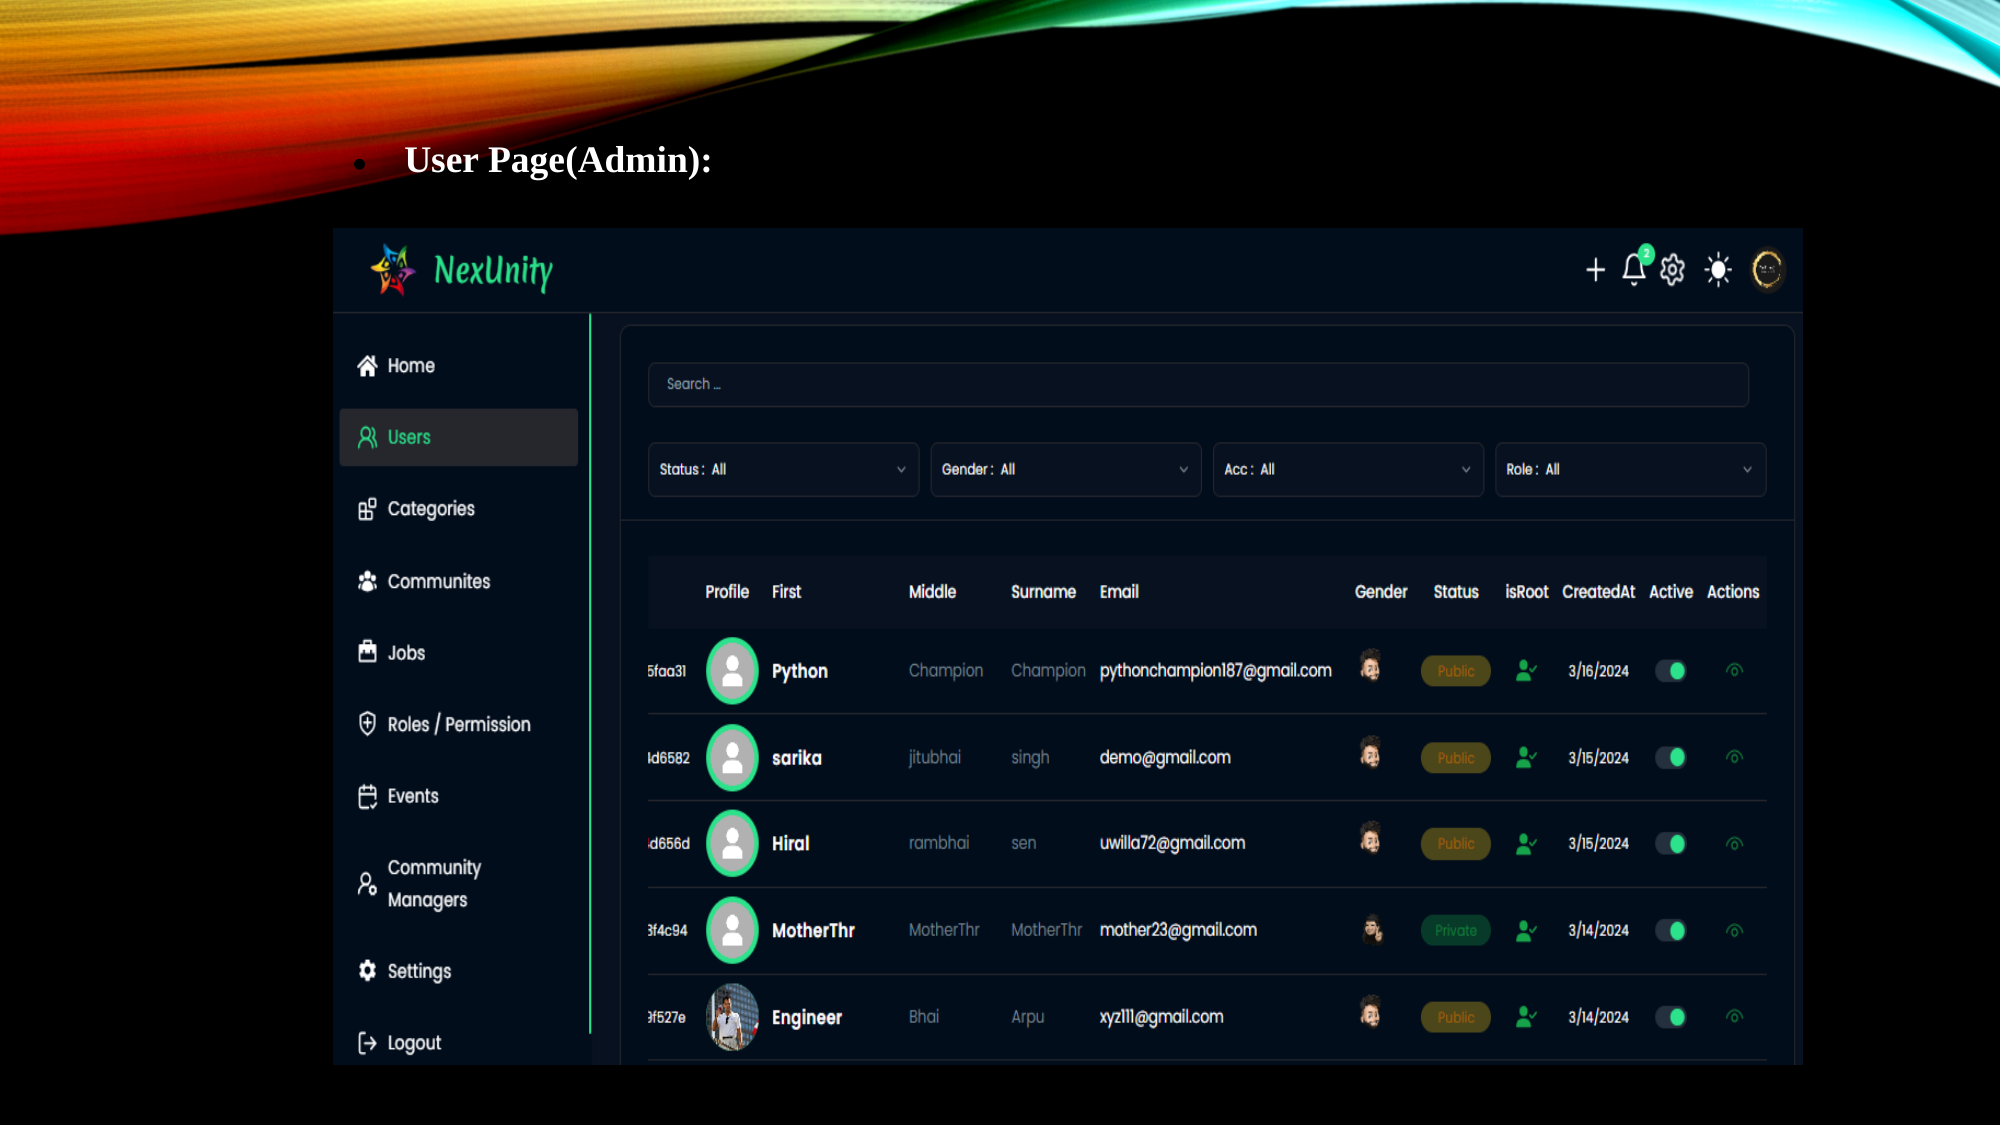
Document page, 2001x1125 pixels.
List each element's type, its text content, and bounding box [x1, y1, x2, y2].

picture [0, 0, 2000, 1065]
text_box User Page(Admin): [333, 129, 1109, 189]
